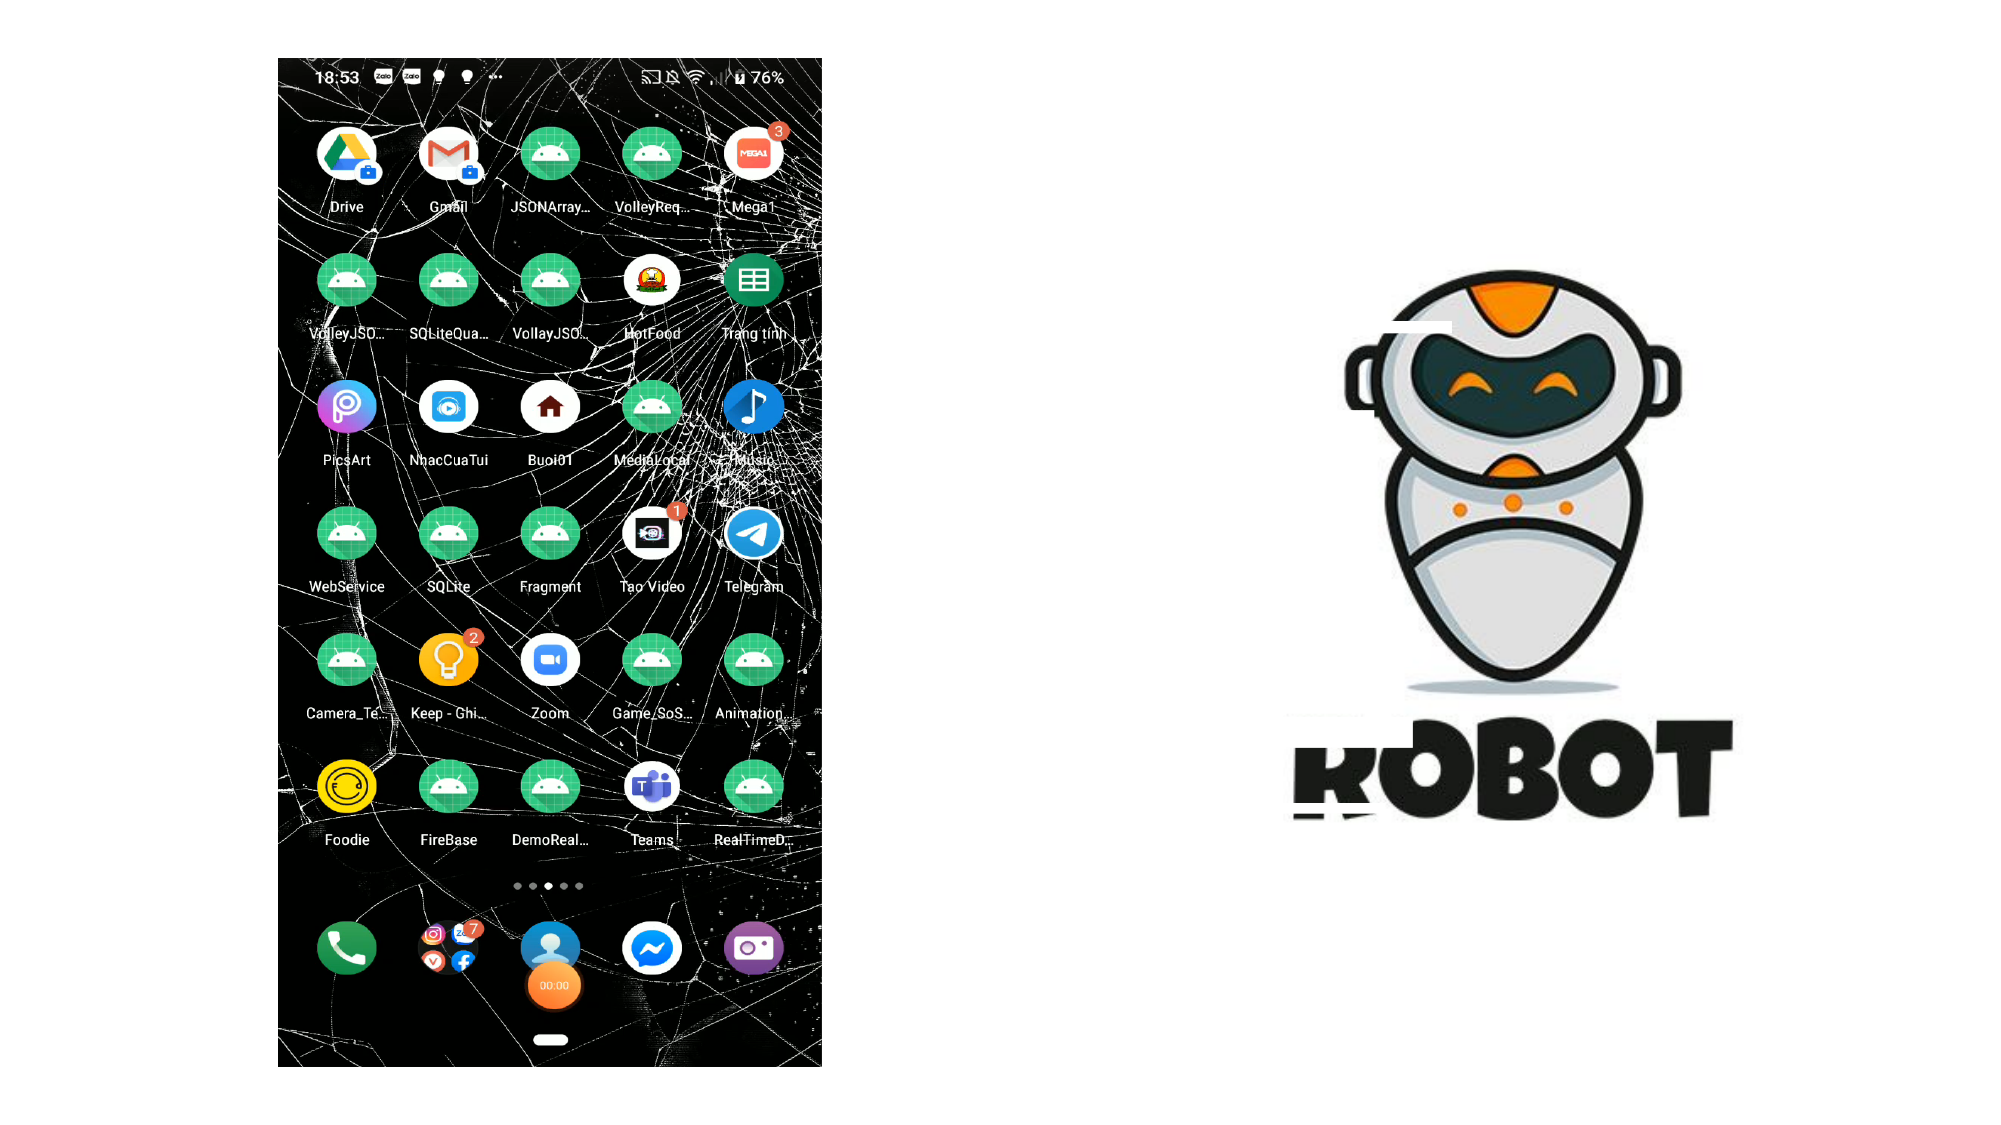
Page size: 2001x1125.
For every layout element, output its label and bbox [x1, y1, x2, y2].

text_box [277, 57, 823, 1068]
picture [1027, 39, 2000, 1052]
